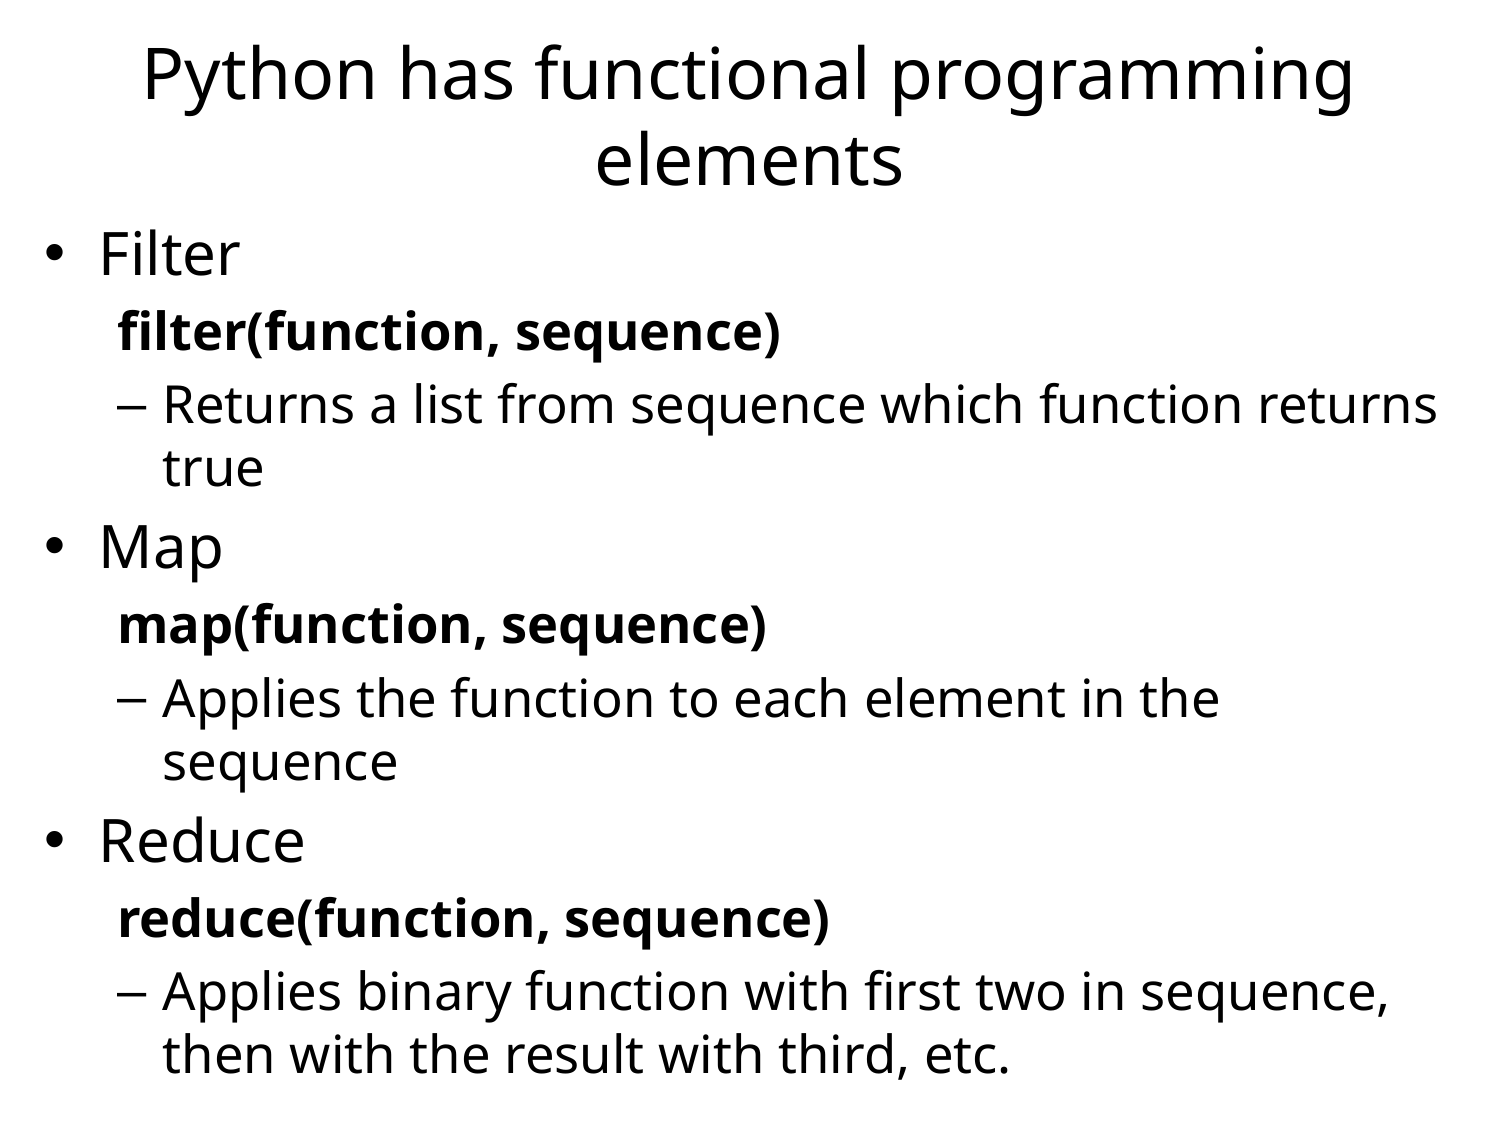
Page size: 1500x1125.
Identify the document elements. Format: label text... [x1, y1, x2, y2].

text_box Filter filter(function, sequence) Returns a list from sequence which function returns true Map map(function, sequence) Applies the function to each element in the sequence Reduce reduce(function, sequence) Applies binary function with first two in sequence, then with the result with third, etc. [29, 208, 1459, 1094]
text_box Python has functional programming elements [17, 20, 1483, 208]
